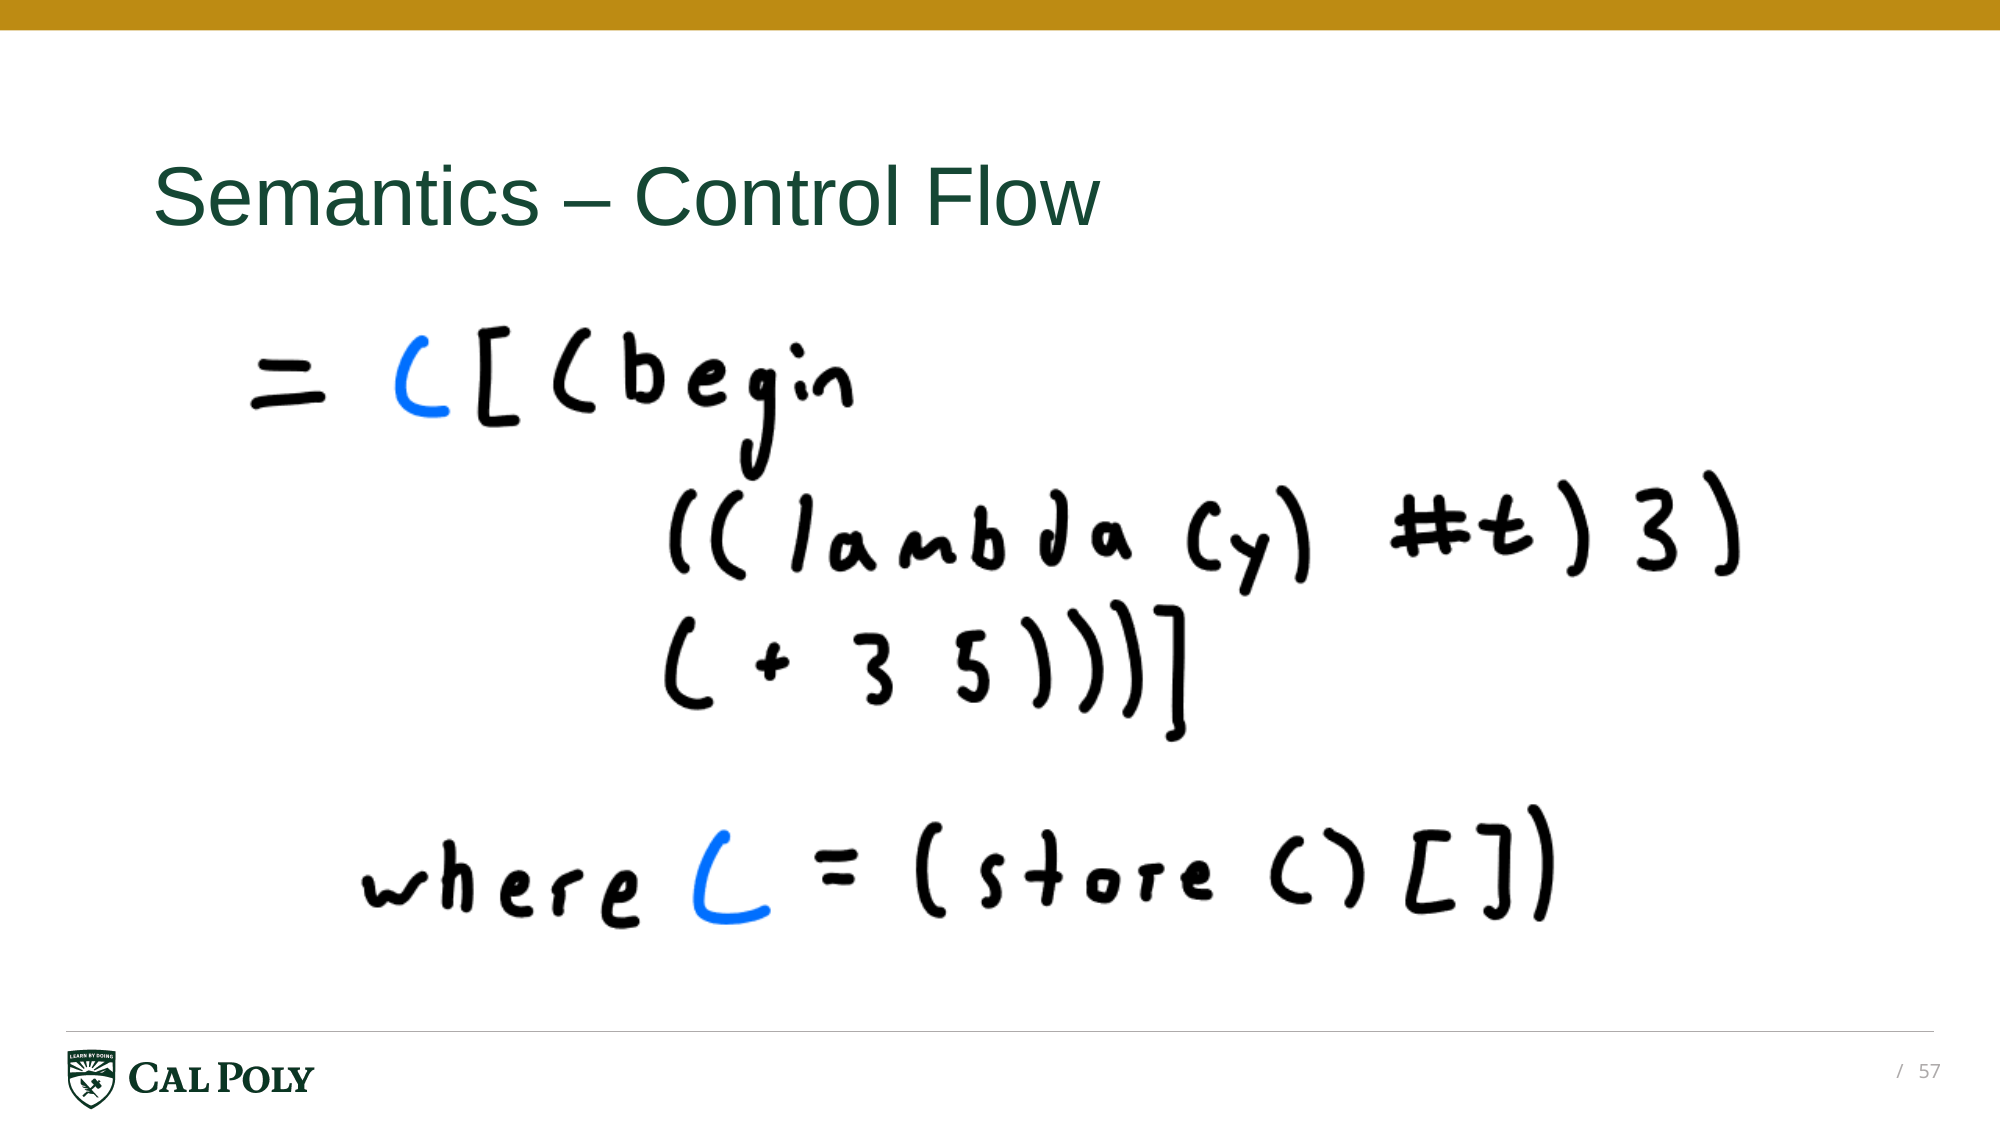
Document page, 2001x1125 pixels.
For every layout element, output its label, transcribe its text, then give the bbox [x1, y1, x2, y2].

slide_number / 57 [1866, 1041, 1956, 1102]
picture [43, 1025, 338, 1125]
picture [241, 280, 1759, 965]
title Semantics – Control Flow [137, 147, 1888, 250]
